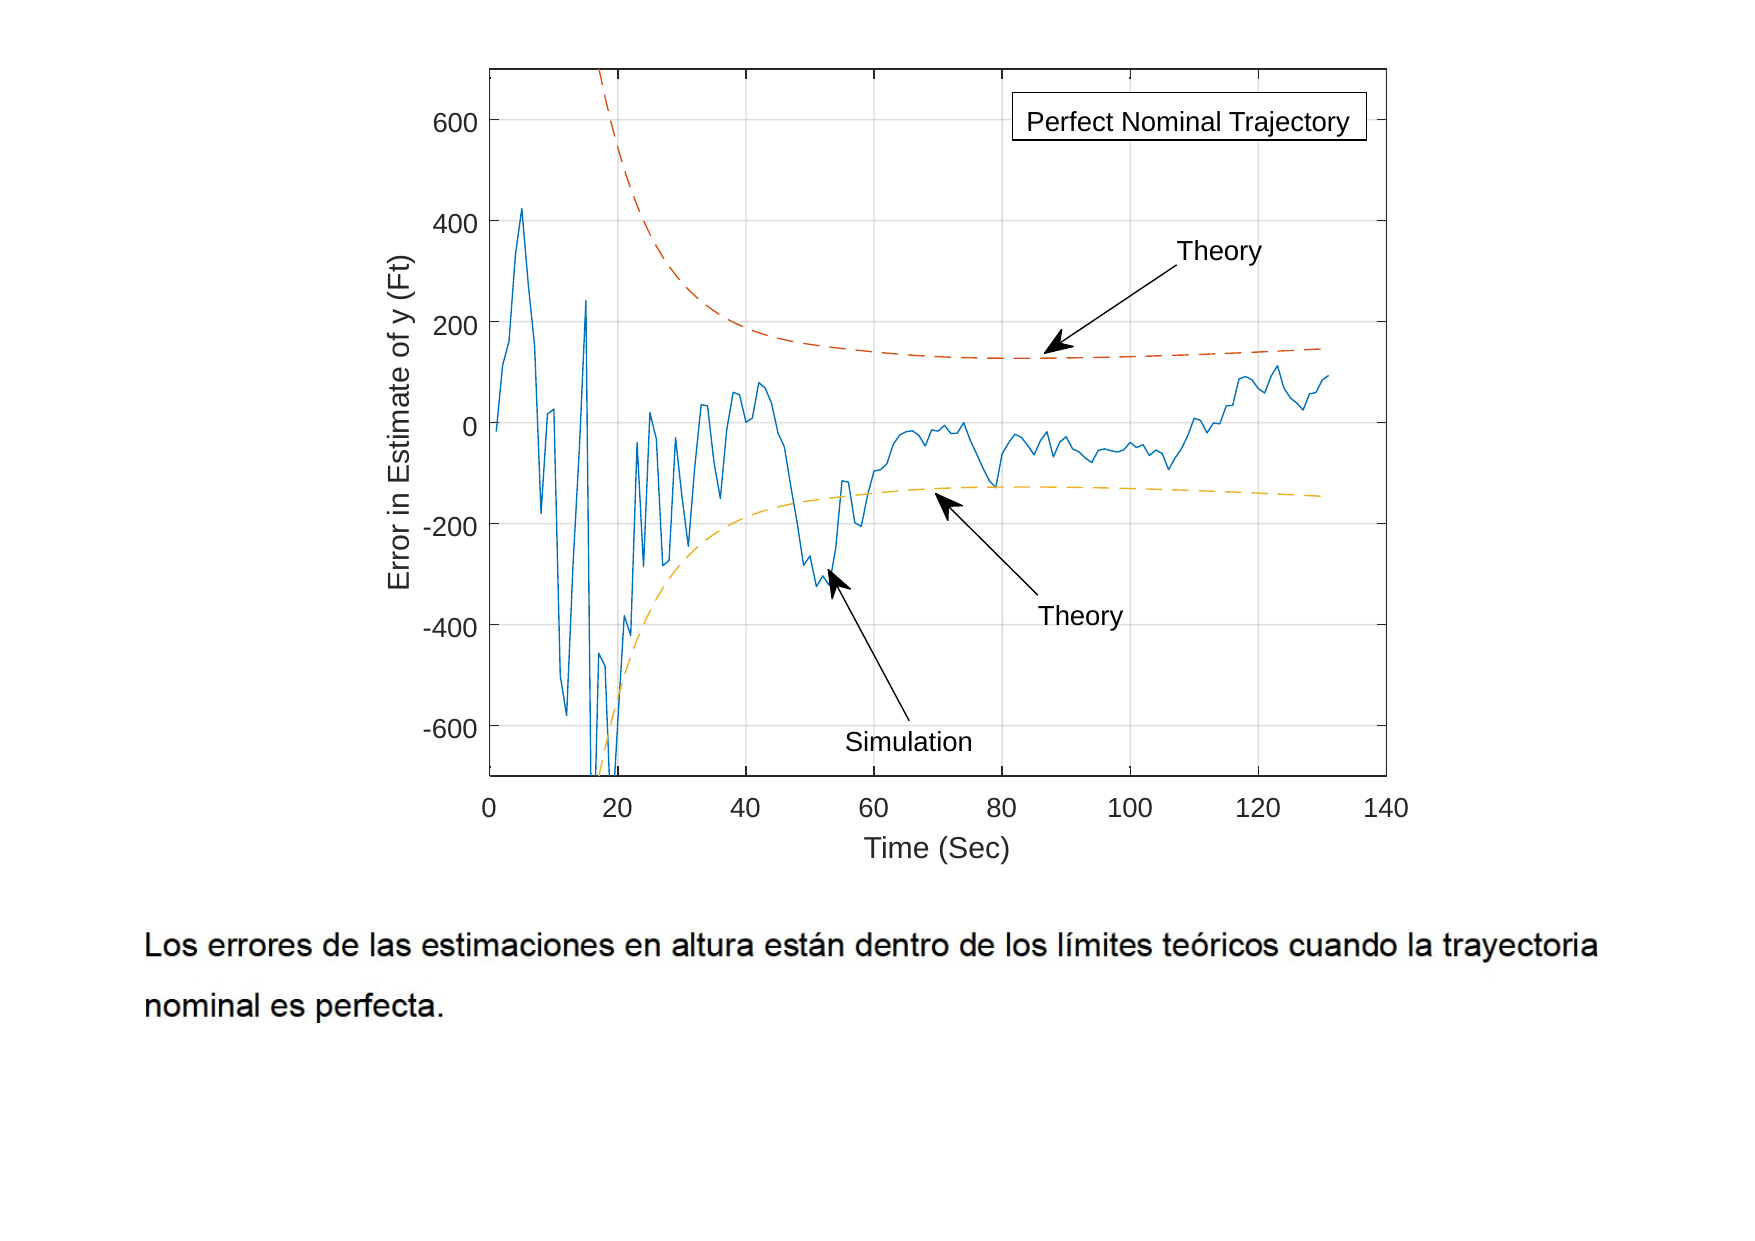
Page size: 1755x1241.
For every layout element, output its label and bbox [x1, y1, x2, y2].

picture [339, 4, 1494, 871]
picture [145, 907, 1599, 1024]
